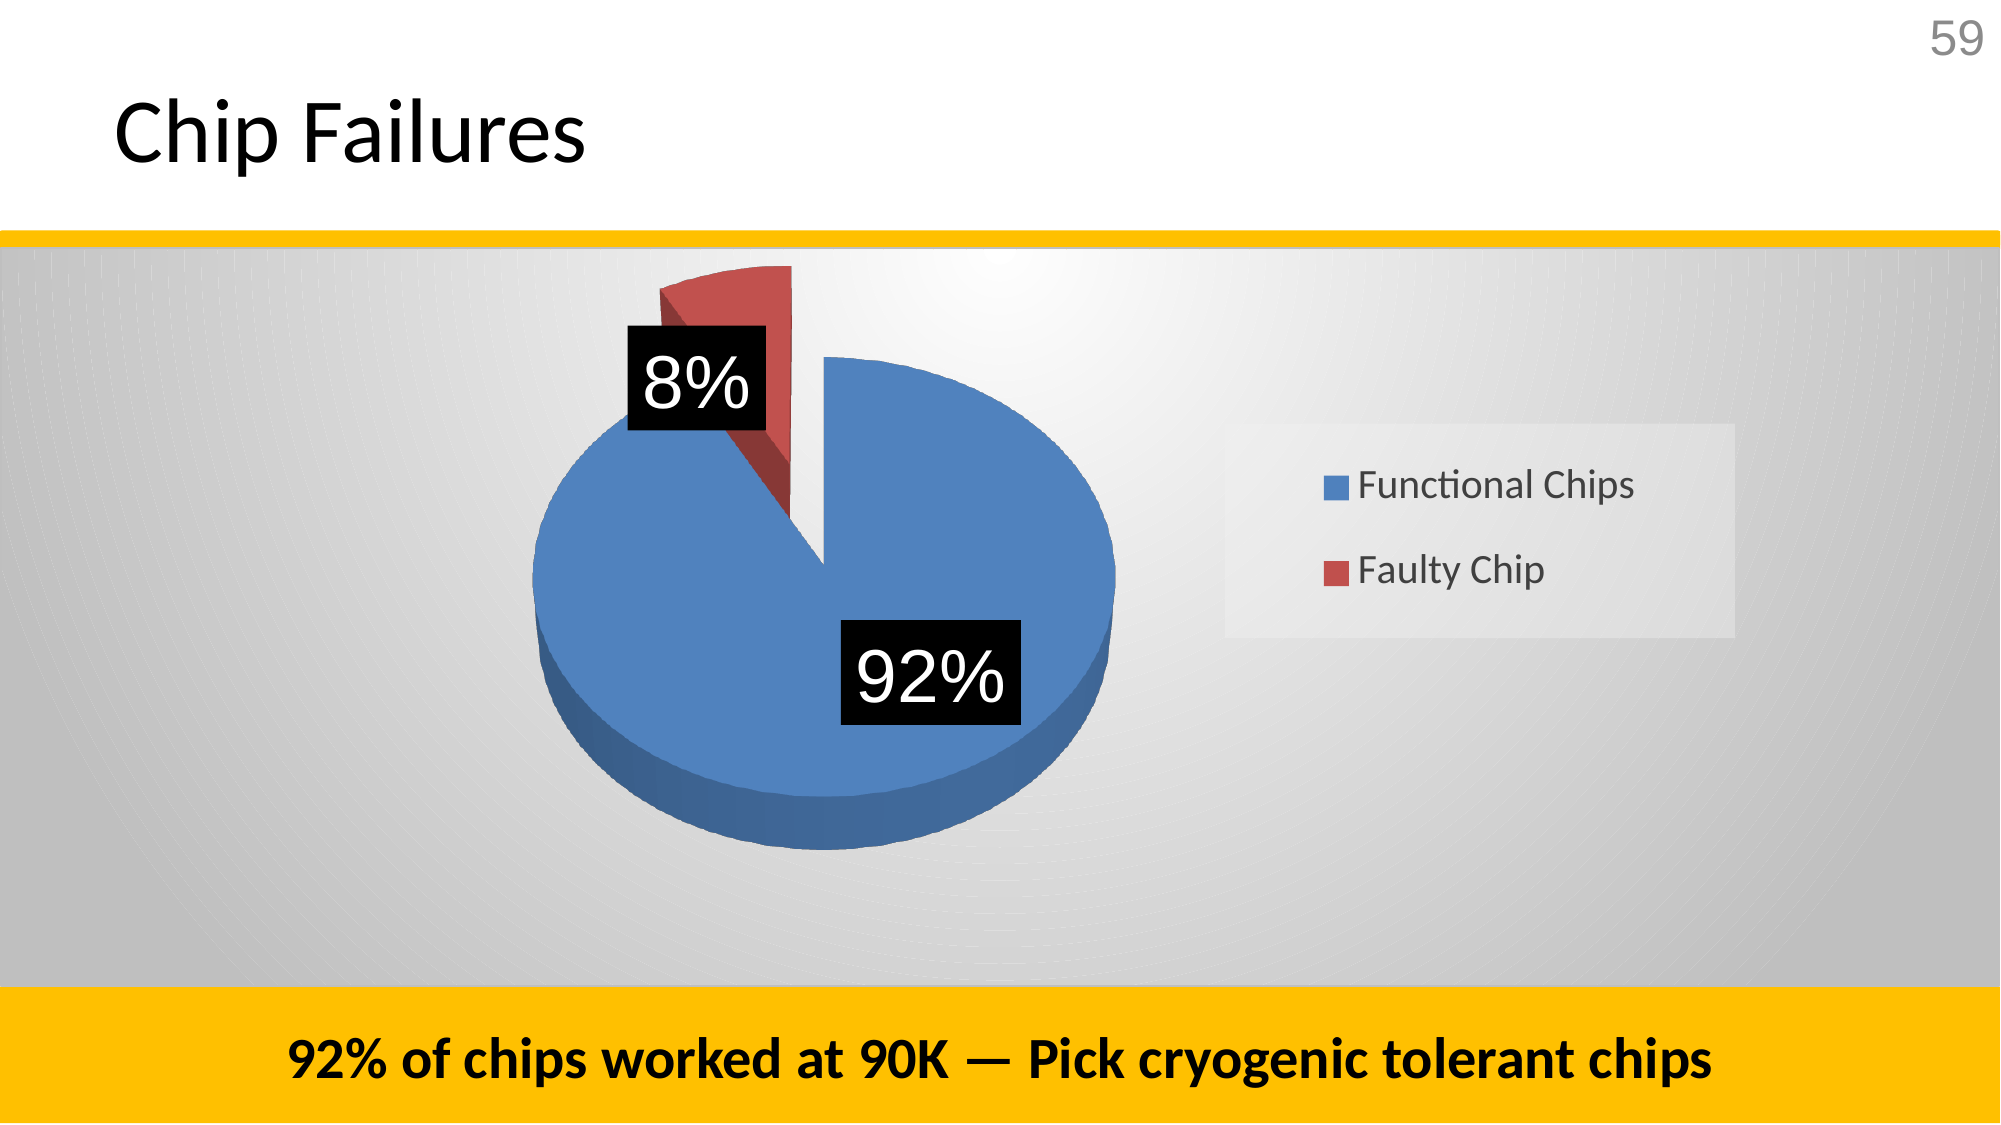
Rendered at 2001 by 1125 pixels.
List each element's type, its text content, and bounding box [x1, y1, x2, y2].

title Chip Failures [99, 32, 1434, 220]
chart [0, 247, 2000, 987]
slide_number 59 [1893, 0, 2000, 72]
text_box 92% of chips worked at 90K — Pick cryogenic tolerant chips [0, 995, 2000, 1125]
